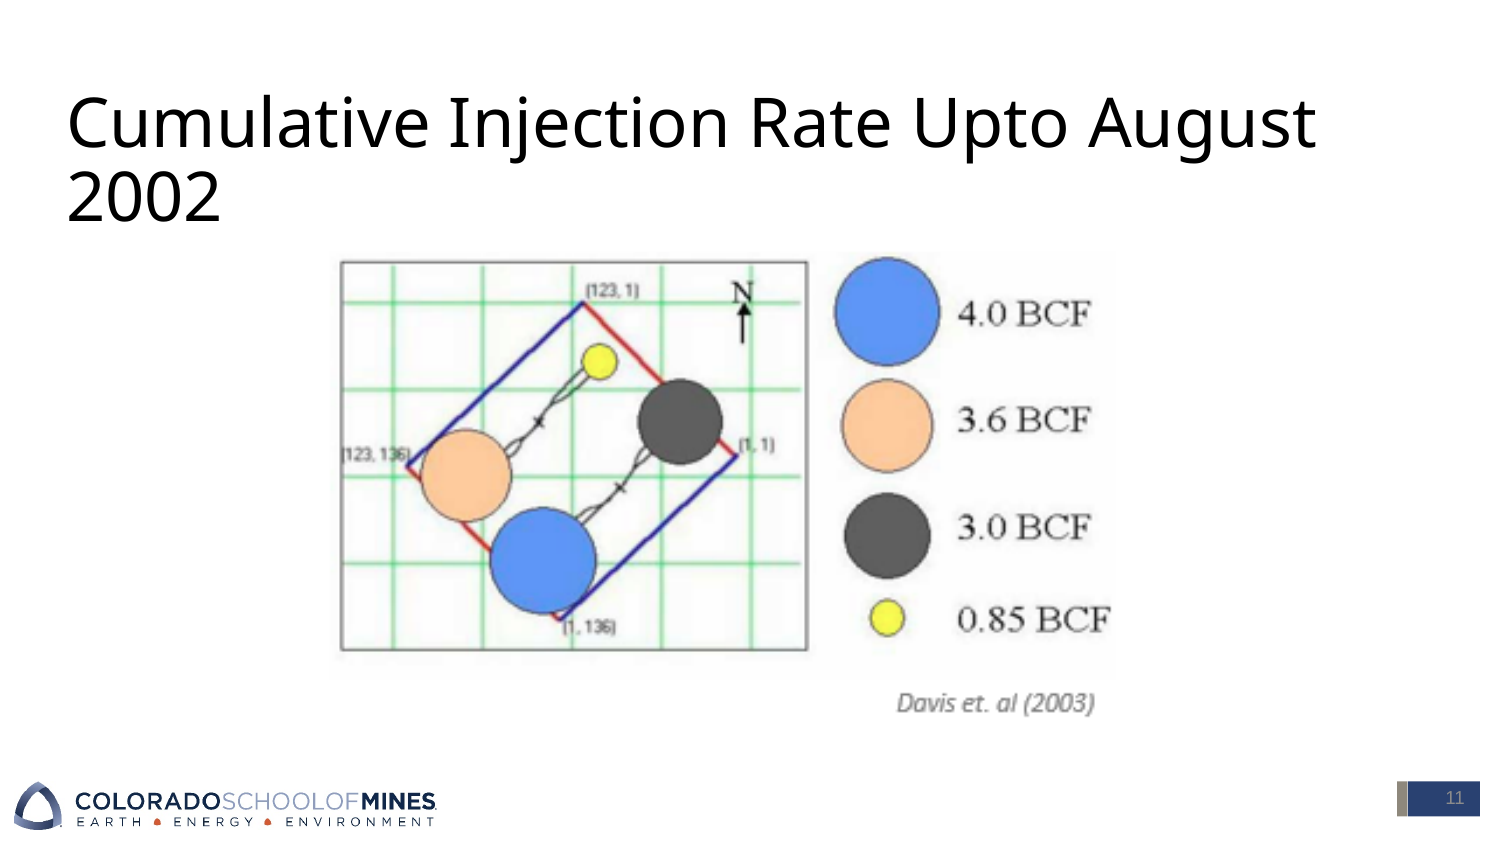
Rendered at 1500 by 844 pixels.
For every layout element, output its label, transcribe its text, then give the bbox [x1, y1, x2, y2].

picture [14, 781, 437, 830]
slide_number 11 [1389, 764, 1480, 830]
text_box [1397, 781, 1480, 817]
picture [324, 234, 1116, 737]
title Cumulative Injection Rate Upto August 2002 [51, 72, 1449, 167]
